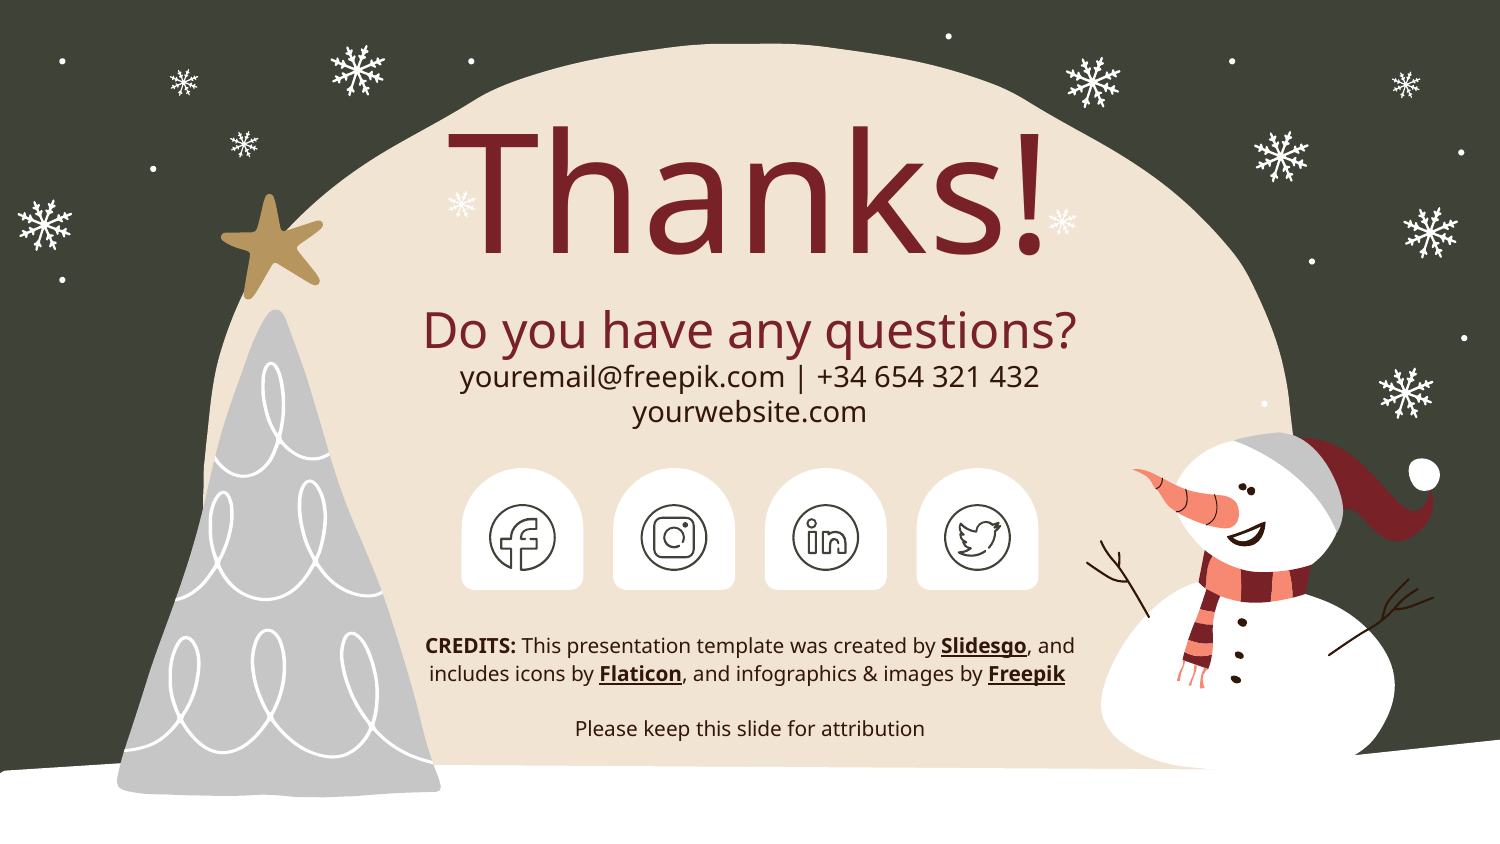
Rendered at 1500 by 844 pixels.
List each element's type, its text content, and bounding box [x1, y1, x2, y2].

text_box [447, 190, 476, 218]
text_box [640, 503, 708, 572]
text_box [1048, 208, 1077, 236]
text_box [1254, 130, 1309, 183]
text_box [116, 193, 442, 798]
title Thanks! [399, 99, 1101, 274]
text_box [613, 468, 736, 590]
text_box [764, 468, 887, 590]
text_box [489, 504, 556, 571]
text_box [943, 503, 1012, 572]
text_box [1308, 258, 1316, 265]
text_box [1261, 400, 1268, 407]
text_box [916, 468, 1039, 590]
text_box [792, 503, 860, 572]
text_box [169, 69, 199, 96]
text_box [461, 468, 584, 590]
subtitle Do you have any questions? youremail@freepik.com | +34 654 321 432 yourwebsite.com [446, 283, 1101, 450]
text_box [1085, 432, 1444, 773]
text_box [230, 130, 259, 158]
text_box [150, 165, 157, 172]
text_box Please keep this slide for attribution [446, 700, 1080, 743]
